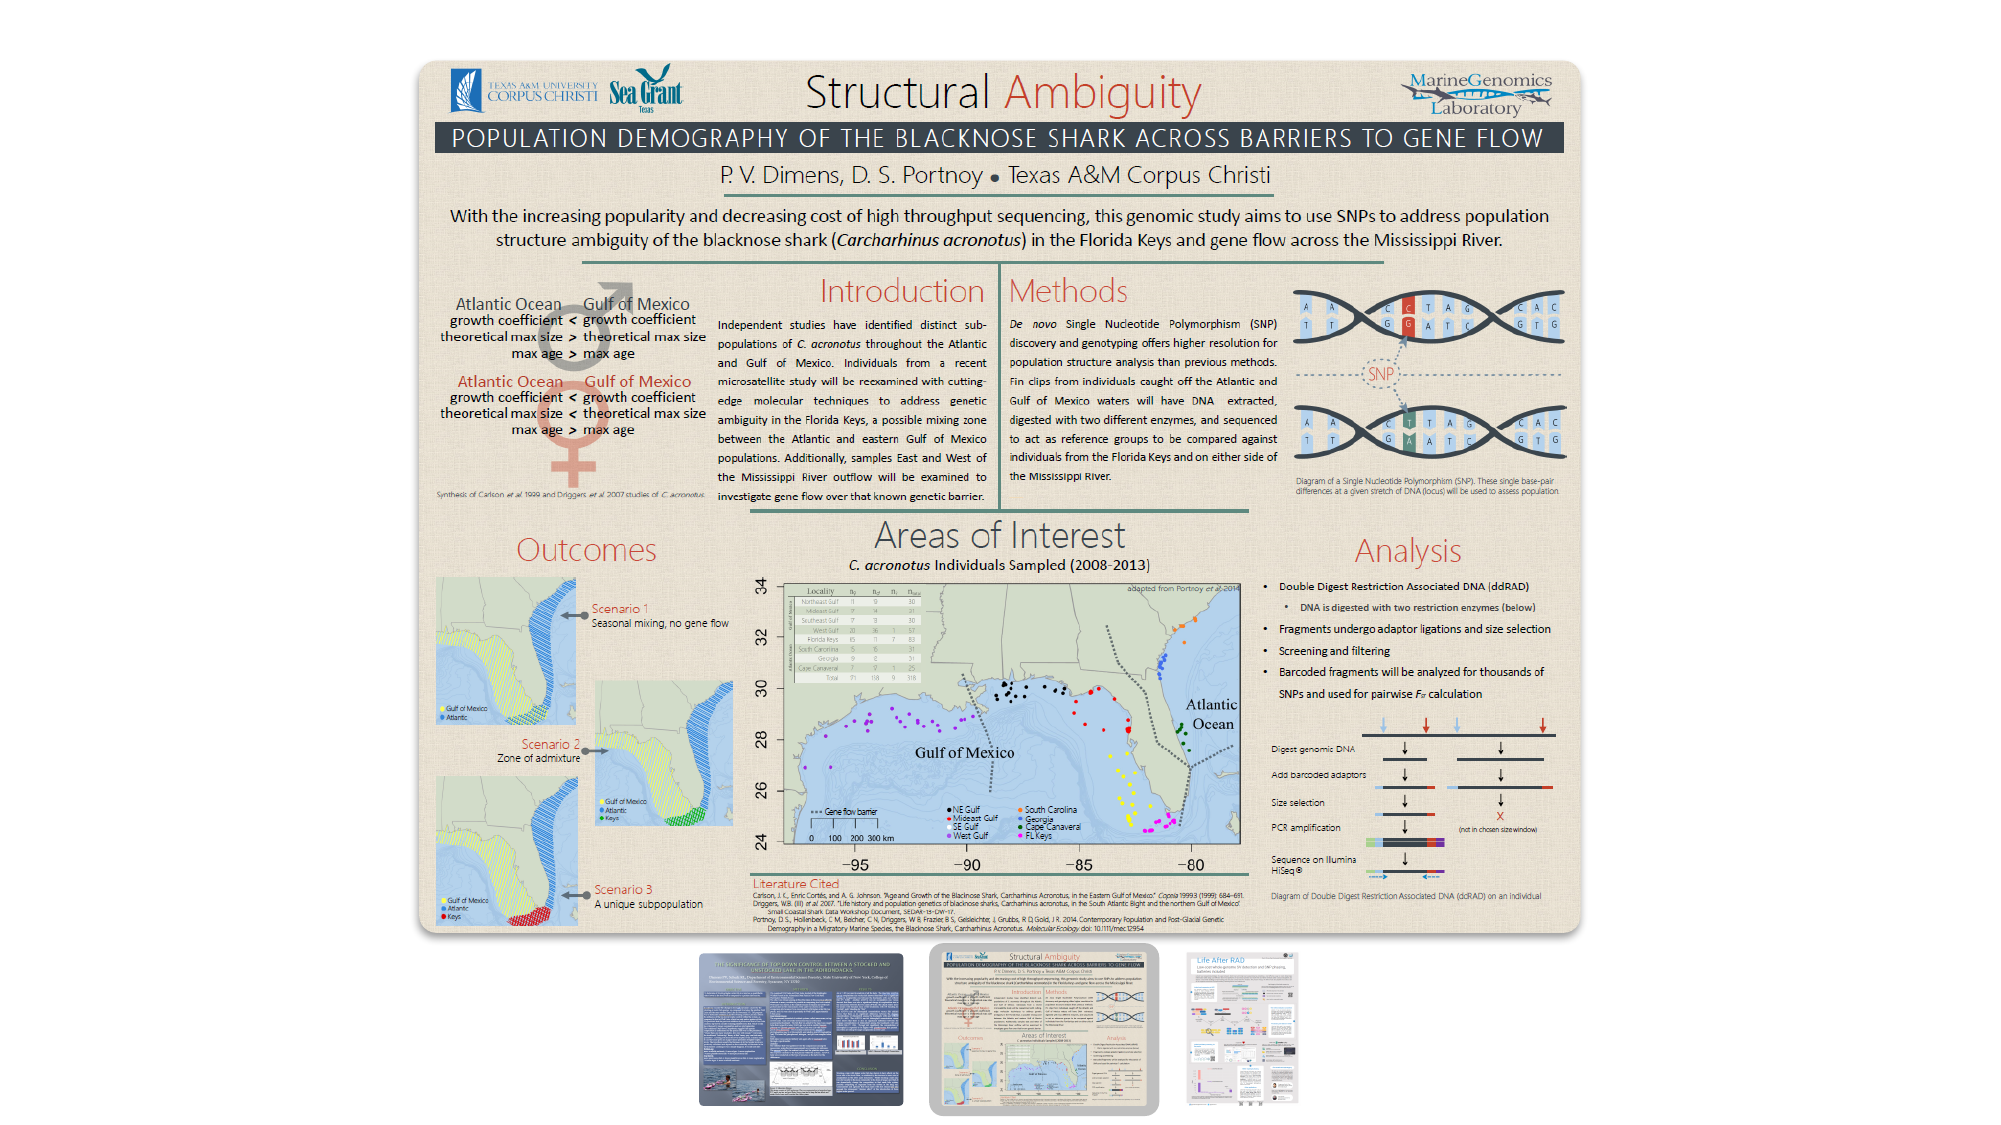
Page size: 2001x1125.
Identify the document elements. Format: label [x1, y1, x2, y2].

picture [418, 60, 1582, 934]
picture [1184, 951, 1302, 1107]
text_box [927, 944, 1161, 1118]
picture [698, 952, 904, 1107]
picture [941, 951, 1148, 1107]
